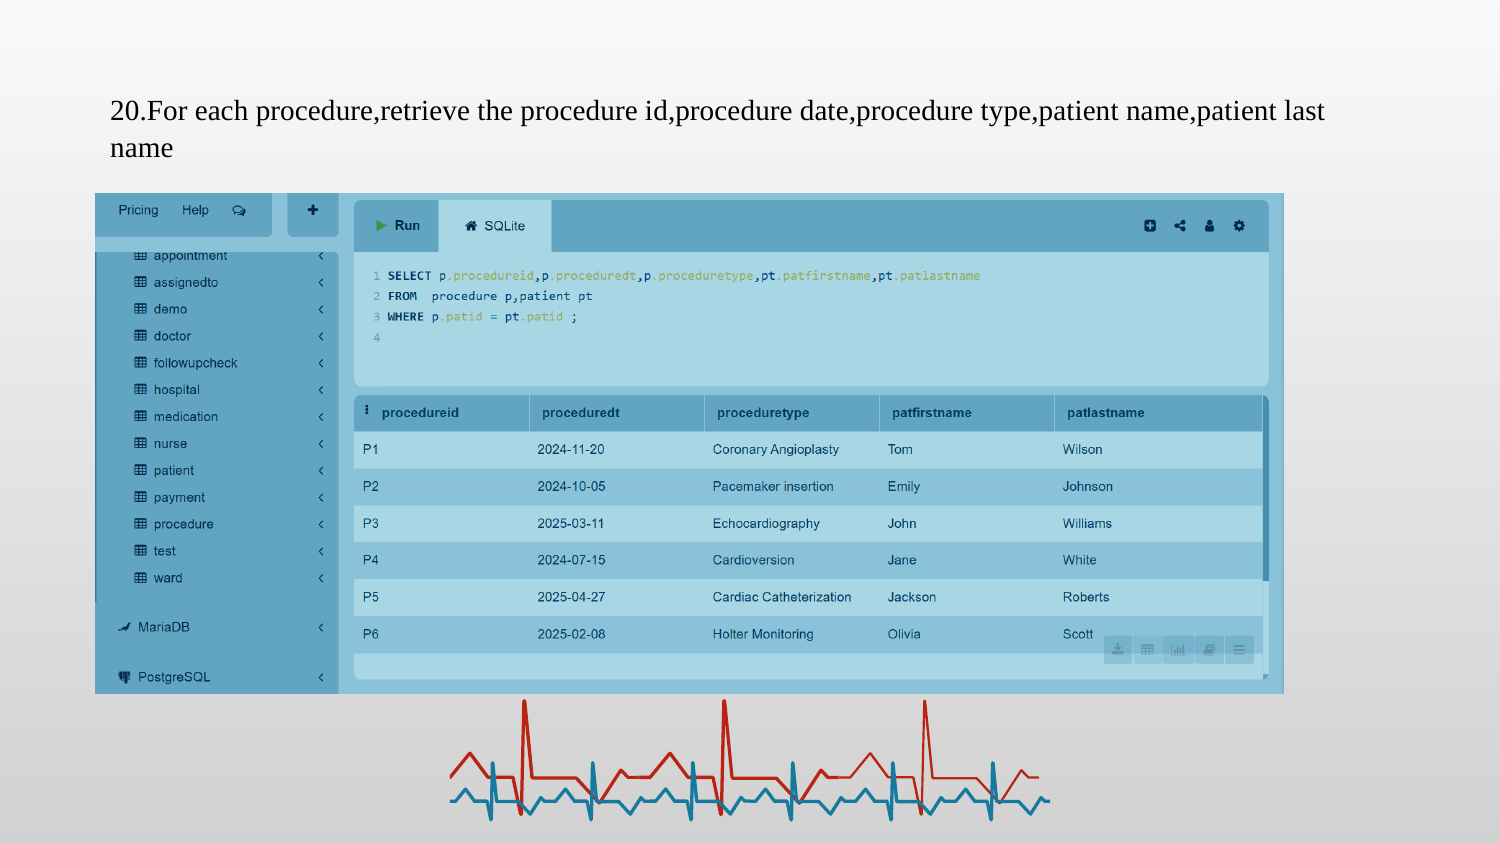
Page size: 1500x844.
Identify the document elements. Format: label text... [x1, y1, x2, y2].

text_box 20.For each procedure,retrieve the procedure id,procedure date,procedure type,patient name,patient last name [95, 81, 1405, 172]
picture [95, 193, 1284, 694]
